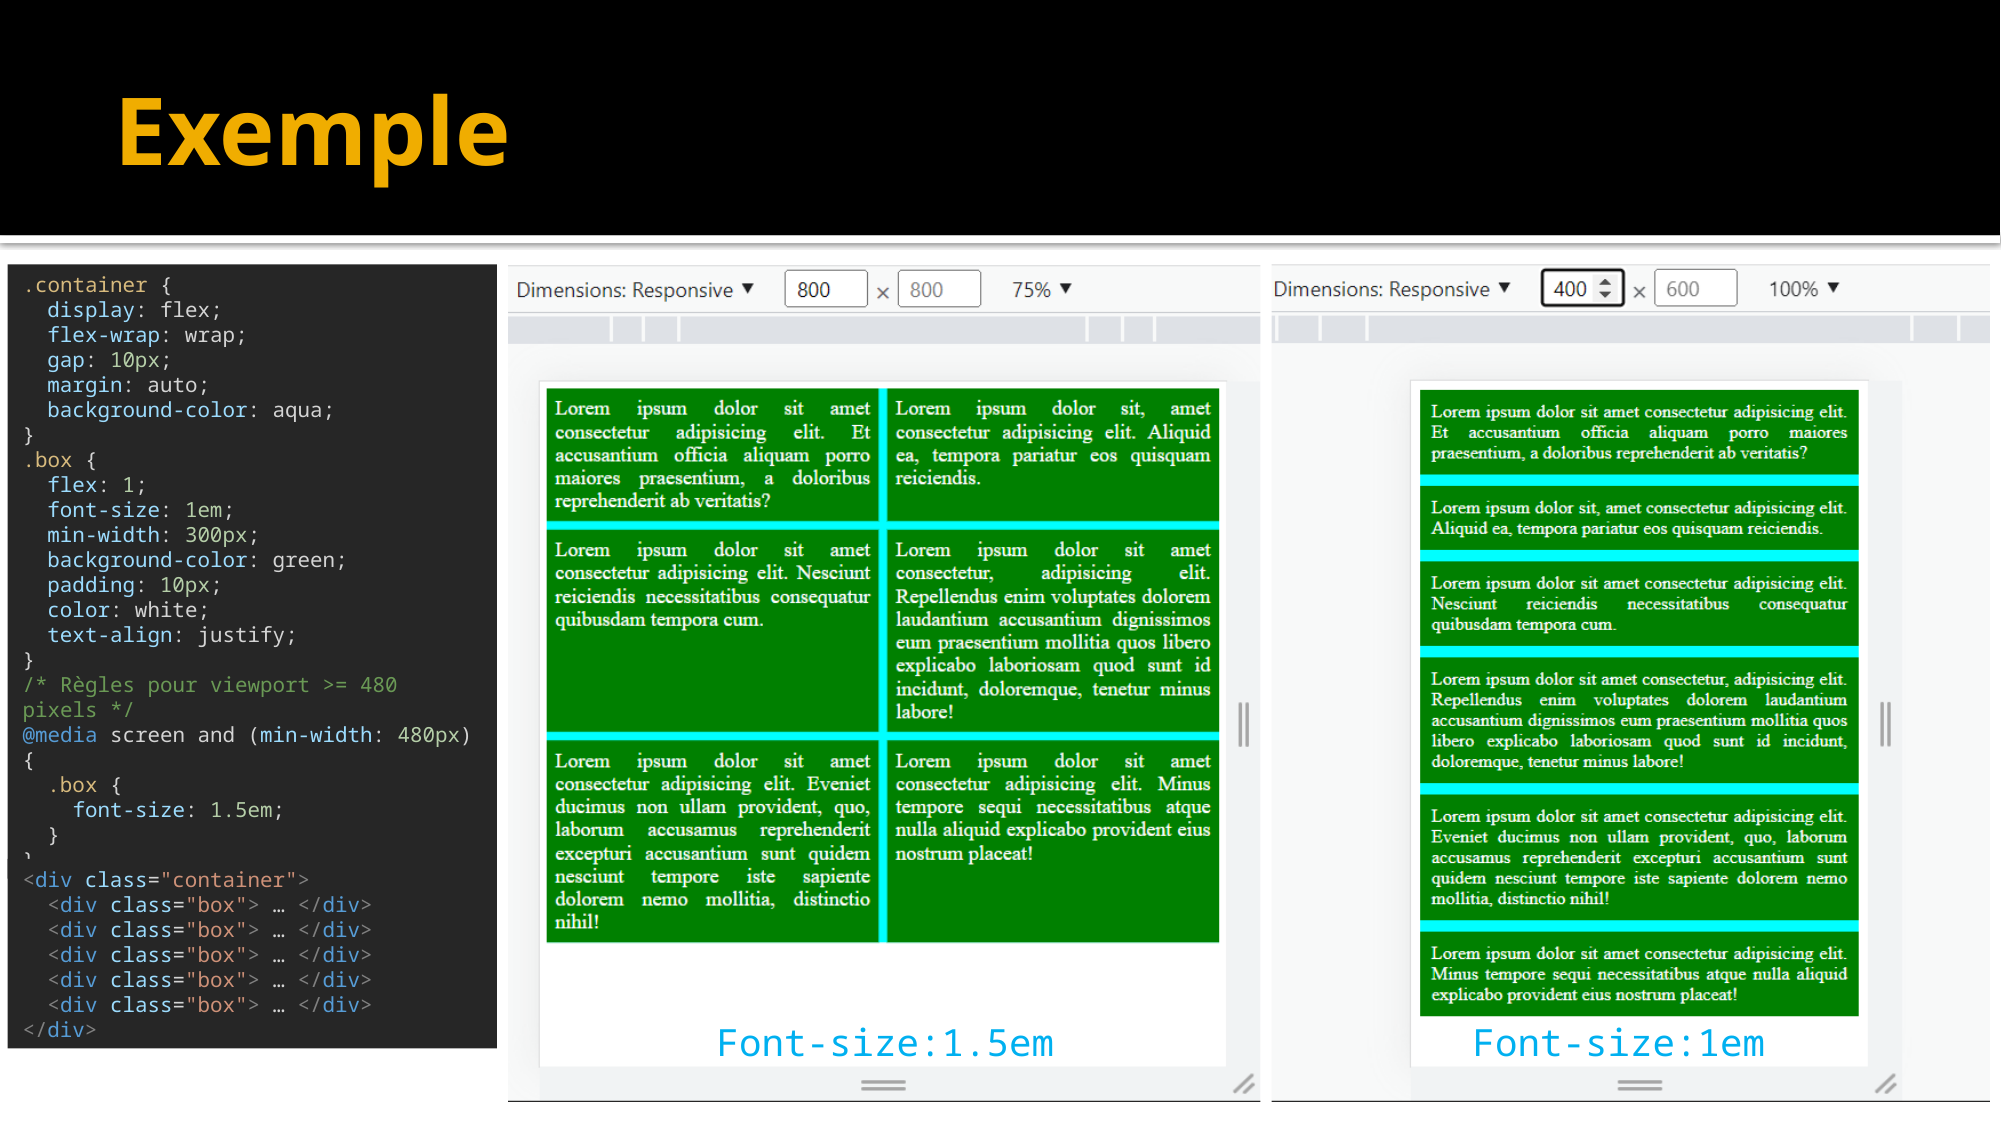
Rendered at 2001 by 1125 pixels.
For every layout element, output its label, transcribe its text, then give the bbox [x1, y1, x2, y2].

text_box .container { display: flex; flex-wrap: wrap; gap: 10px; margin: auto; background-color: aqua; } .box { flex: 1; font-size: 1em; min-width: 300px; background-color: green; padding: 10px; color: white; text-align: justify; } /* Règles pour viewport >= 480 pixels */ @media screen and (min-width: 480px) { .box { font-size: 1.5em; } } [7, 264, 497, 858]
text_box <div class="container"> <div class="box"> … </div> <div class="box"> … </div> <div class="box"> … </div> <div class="box"> … </div> <div class="box"> … </div> </div> [7, 858, 497, 1049]
picture [508, 264, 1261, 1103]
picture [1271, 263, 1990, 1102]
title Exemple [99, 25, 1900, 231]
